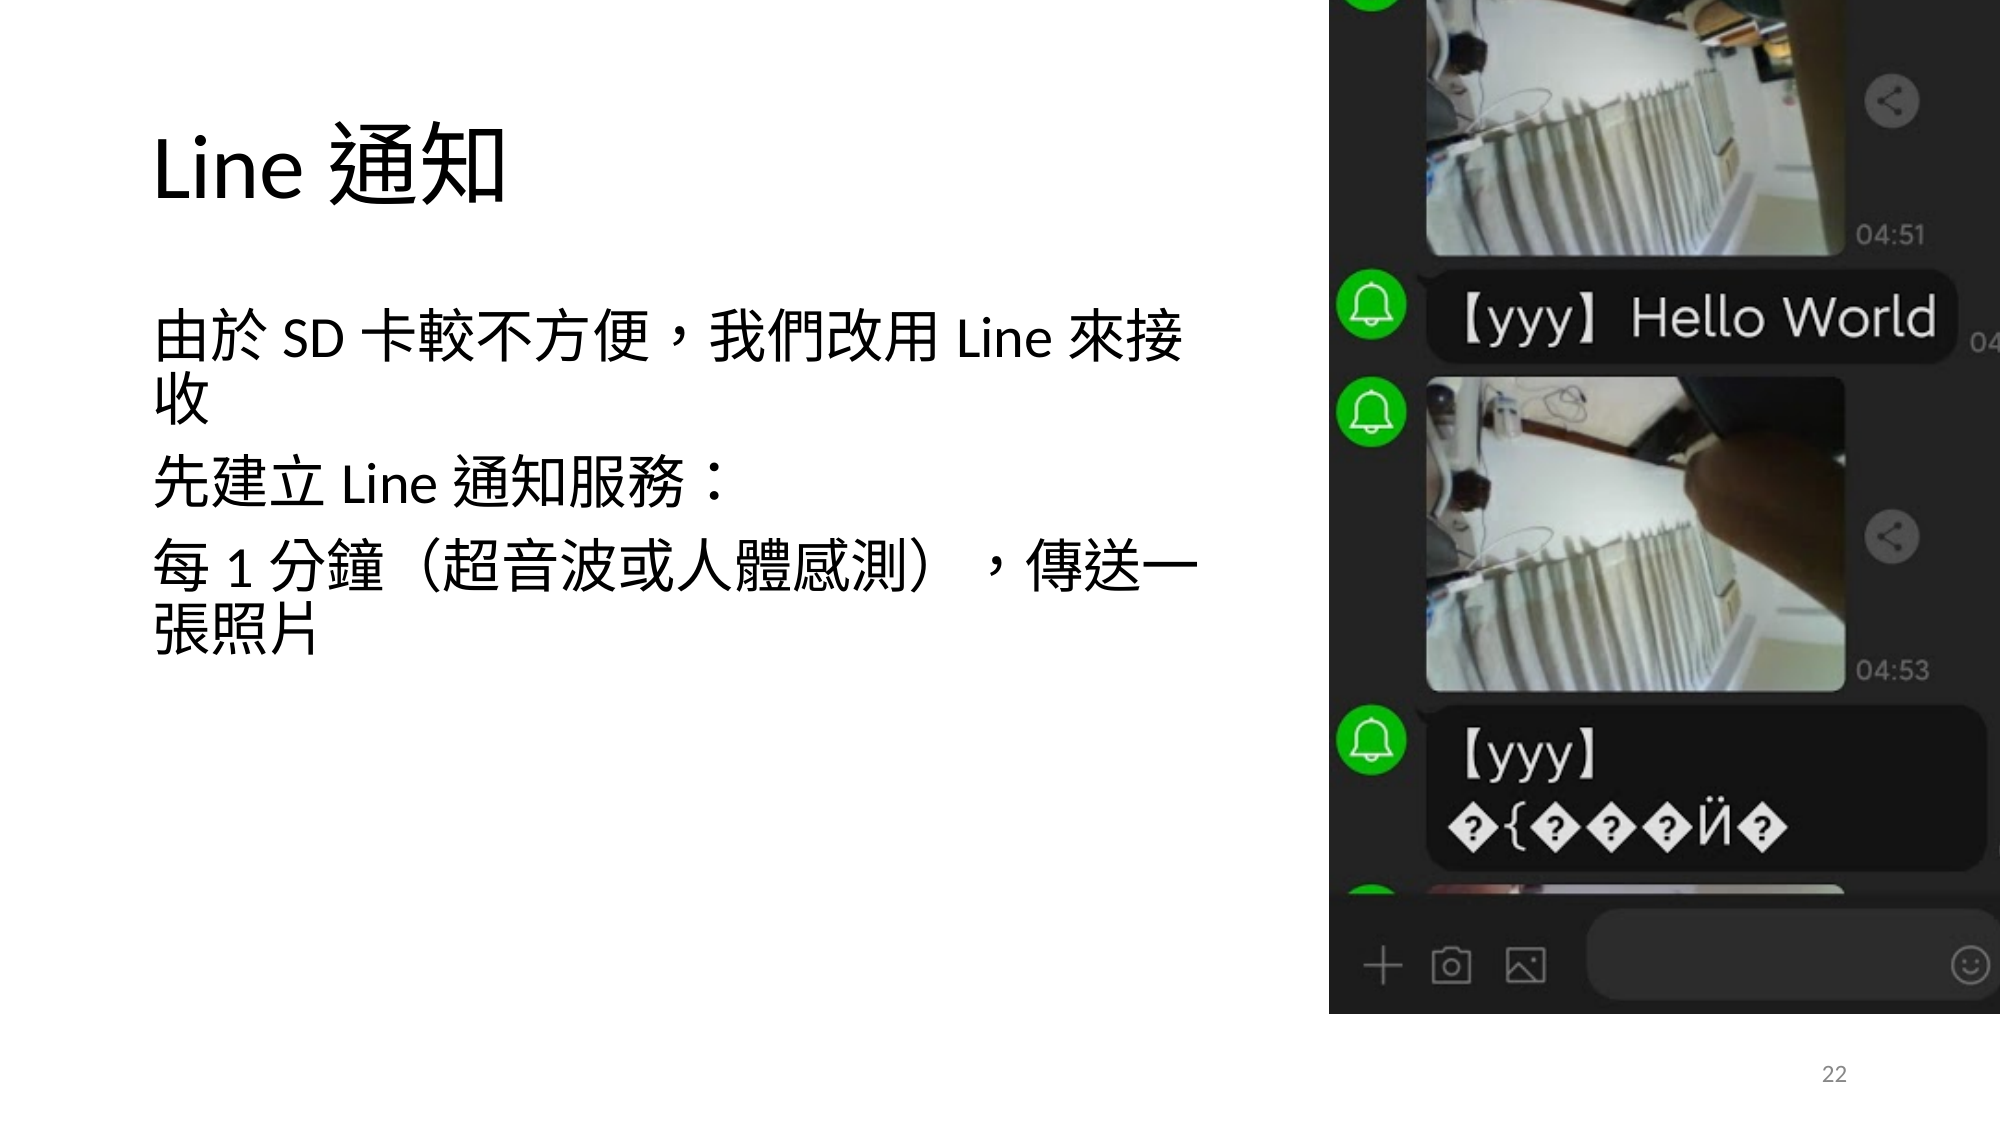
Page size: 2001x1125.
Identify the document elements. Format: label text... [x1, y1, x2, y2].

slide_number ‹#› [1412, 1042, 1863, 1103]
picture [1329, 0, 2000, 1014]
list 由於SD卡較不方便，我們改用Line來接收 先建立Line通知服務： 每1分鐘（超音波或人體感測），傳送一張照片 [137, 299, 1230, 1014]
title Line通知 [137, 59, 1323, 278]
